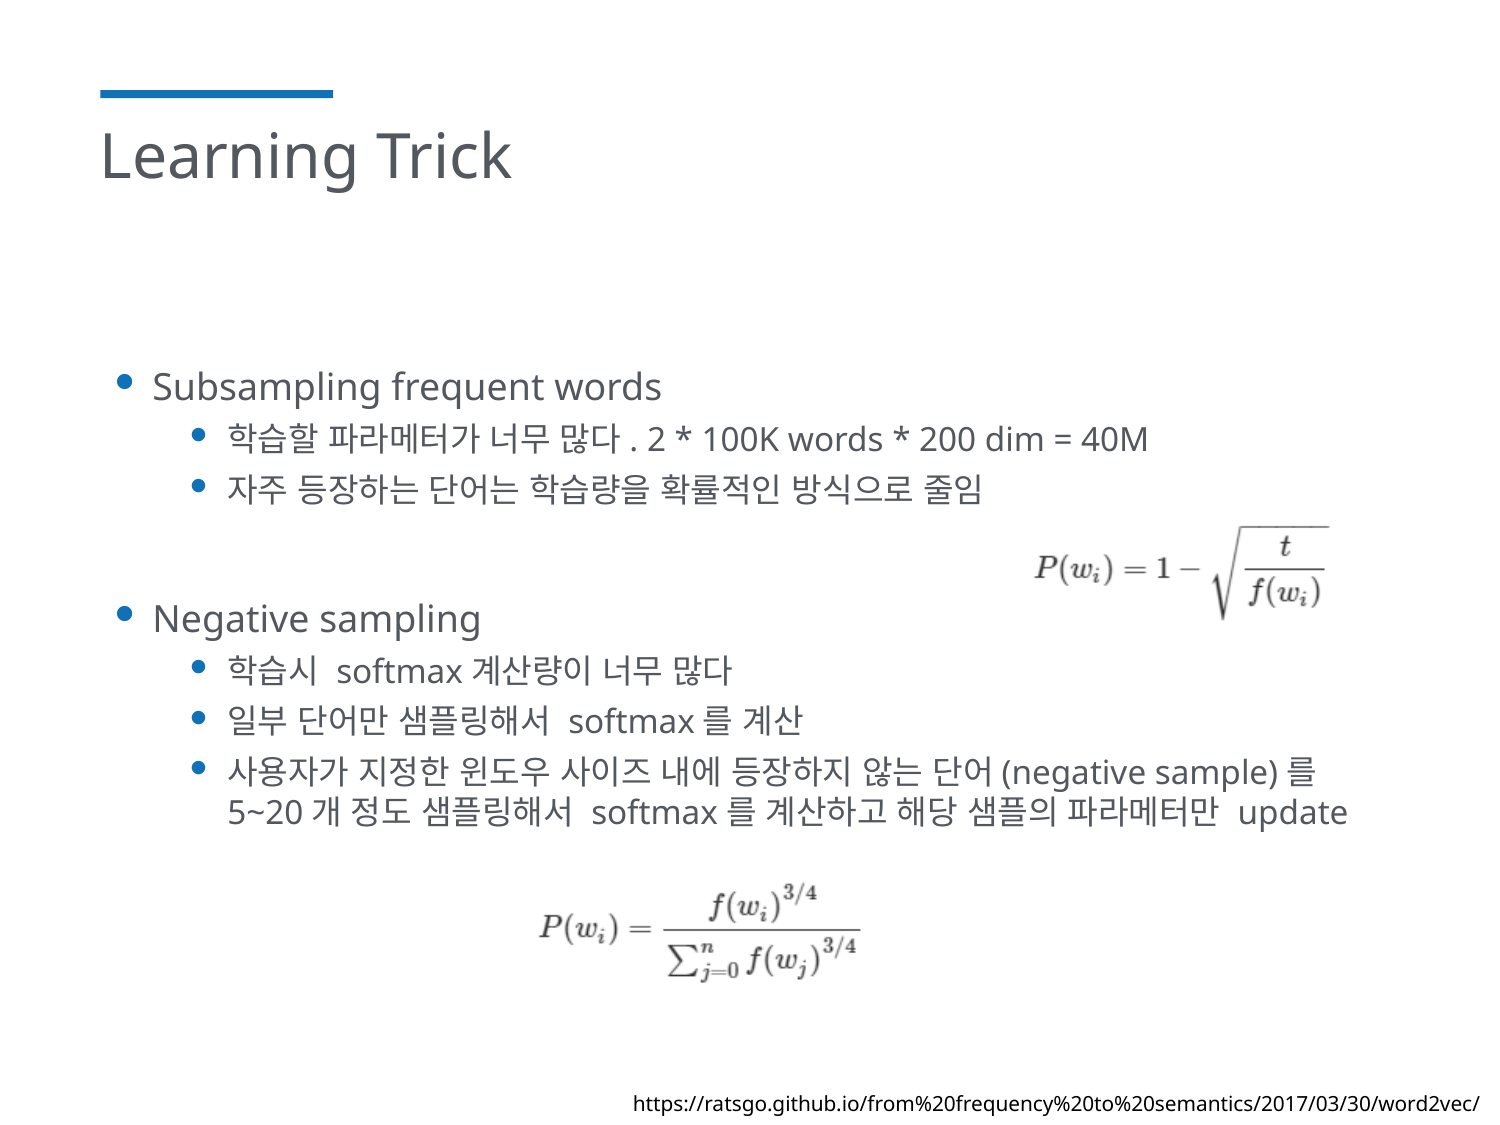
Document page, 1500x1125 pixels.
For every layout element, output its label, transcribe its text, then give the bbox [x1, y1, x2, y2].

text_box https://ratsgo.github.io/from%20frequency%20to%20semantics/2017/03/30/word2vec/ [618, 1083, 1500, 1123]
picture [514, 862, 906, 1008]
picture [1015, 492, 1364, 633]
list Subsampling frequent words 학습할 파라메터가 너무 많다. 2 * 100K words * 200 dim = 40M 자주 등장하는 단어는 학습량을 확률적인 방식으로 줄임 Negative sampling 학습시 softmax계산량이 너무 많다 일부 단어만 샘플링해서 softmax를 계산 사용자가 지정한 윈도우 사이즈 내에 등장하지 않는 단어(negative sample)를 5~20개 정도 샘플링해서 softmax를 계산하고 해당 샘플의 파라메터만 update [100, 355, 1400, 1035]
title Learning Trick [84, 117, 1416, 199]
